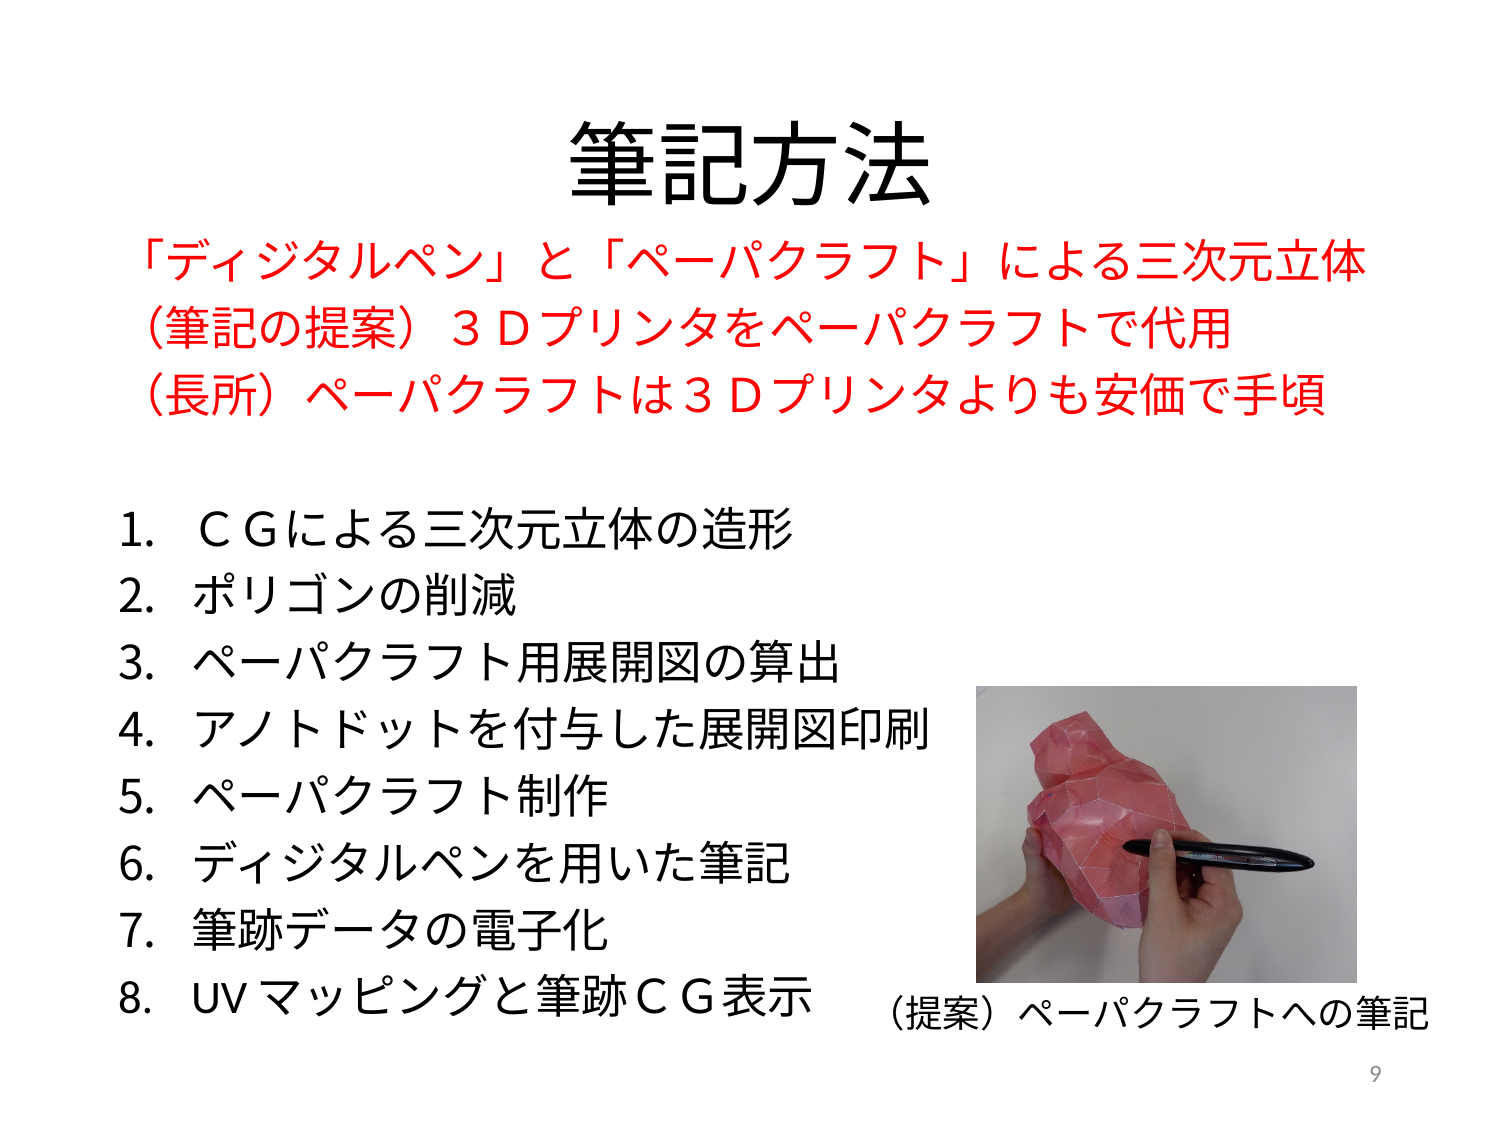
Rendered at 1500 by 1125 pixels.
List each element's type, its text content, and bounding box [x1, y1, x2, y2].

title 筆記方法 [103, 59, 1397, 230]
picture [976, 686, 1357, 983]
text_box （提案）ペーパクラフトへの筆記 [853, 982, 1445, 1043]
list 「ディジタルペン」と「ペーパクラフト」による三次元立体 （筆記の提案）３Ｄプリンタをペーパクラフトで代用 （長所）ペーパクラフトは３Ｄプリンタよりも安価で手頃 ＣＧによる三次元立体の造形 ポリゴンの削減 ペーパクラフト用展開図の算出 アノトドットを付与した展開図印刷 ペーパクラフト制作 ディジタルペンを用いた筆記 筆跡データの電子化 UVマッピングと筆跡ＣＧ表示 [103, 230, 1397, 1075]
slide_number 9 [1059, 1042, 1397, 1103]
